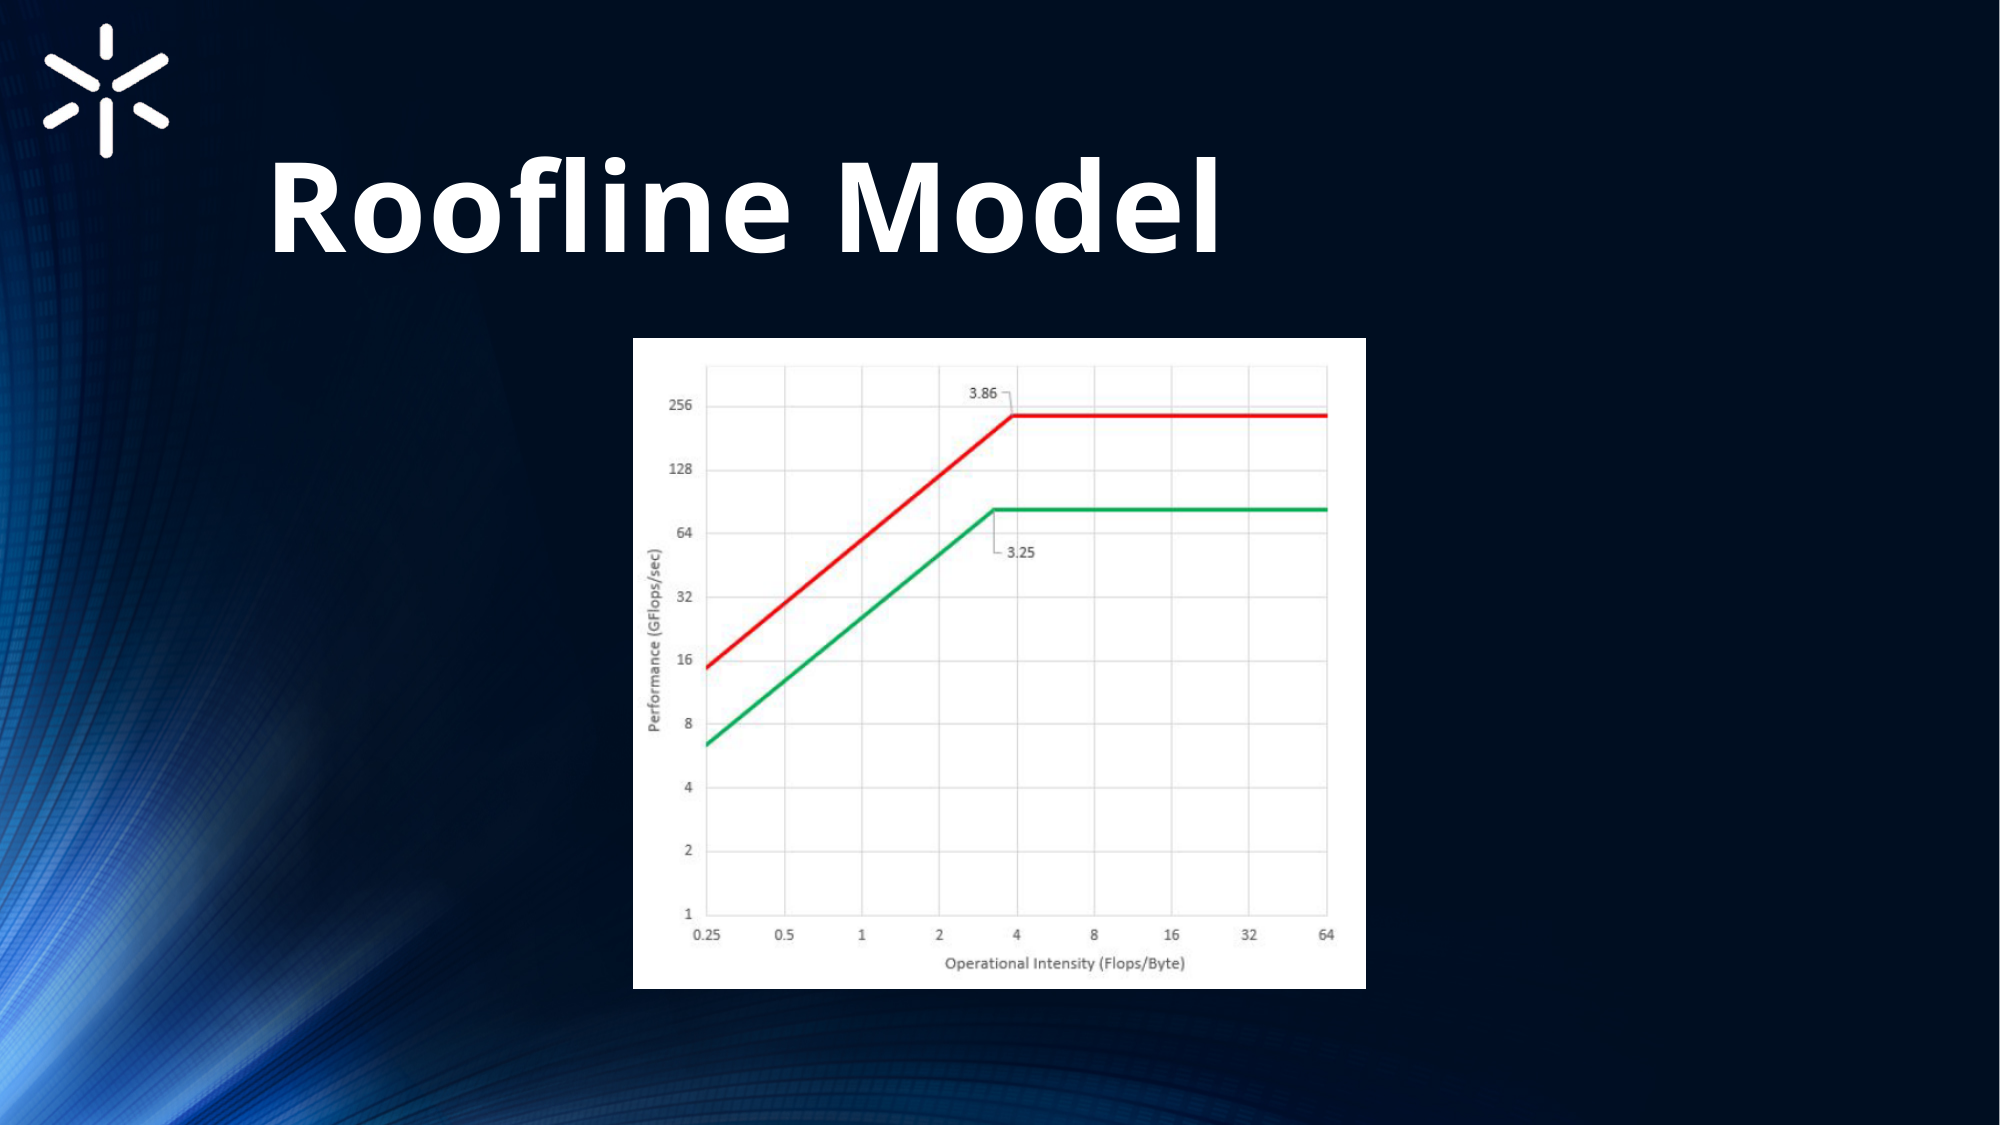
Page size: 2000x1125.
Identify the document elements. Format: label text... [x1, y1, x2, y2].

title Roofline Model [249, 62, 1750, 288]
picture [0, 0, 2000, 1125]
